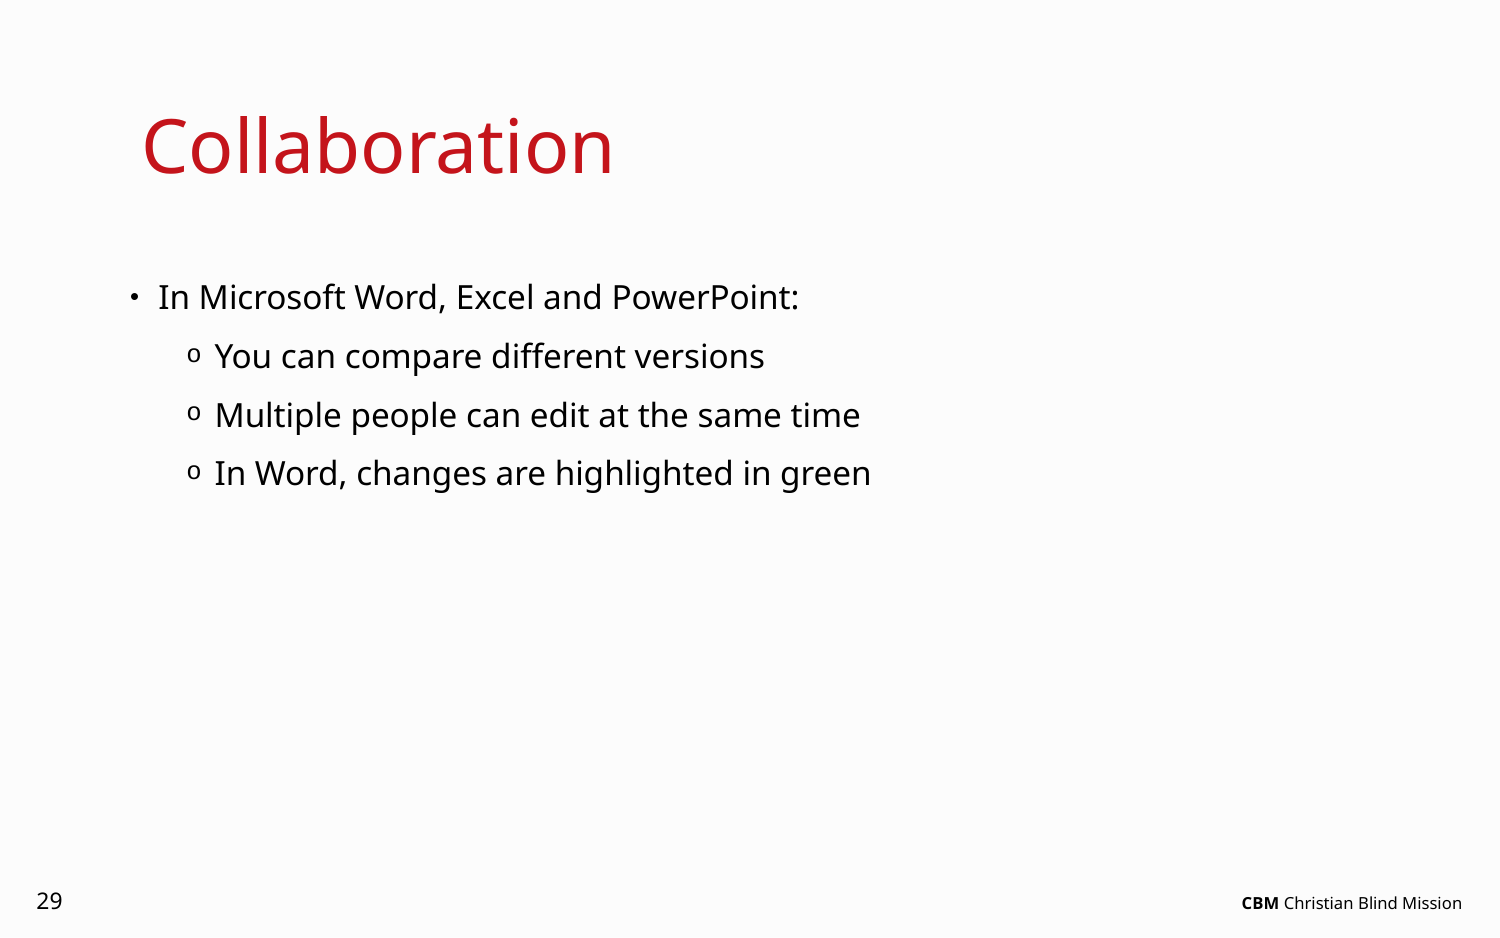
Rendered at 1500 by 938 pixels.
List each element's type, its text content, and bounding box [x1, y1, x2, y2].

title Collaboration [130, 77, 1370, 225]
slide_number 29 [21, 878, 472, 938]
list In Microsoft Word, Excel and PowerPoint: You can compare different versions Multiple people can edit at the same time In Word, changes are highlighted in green [130, 276, 1370, 818]
